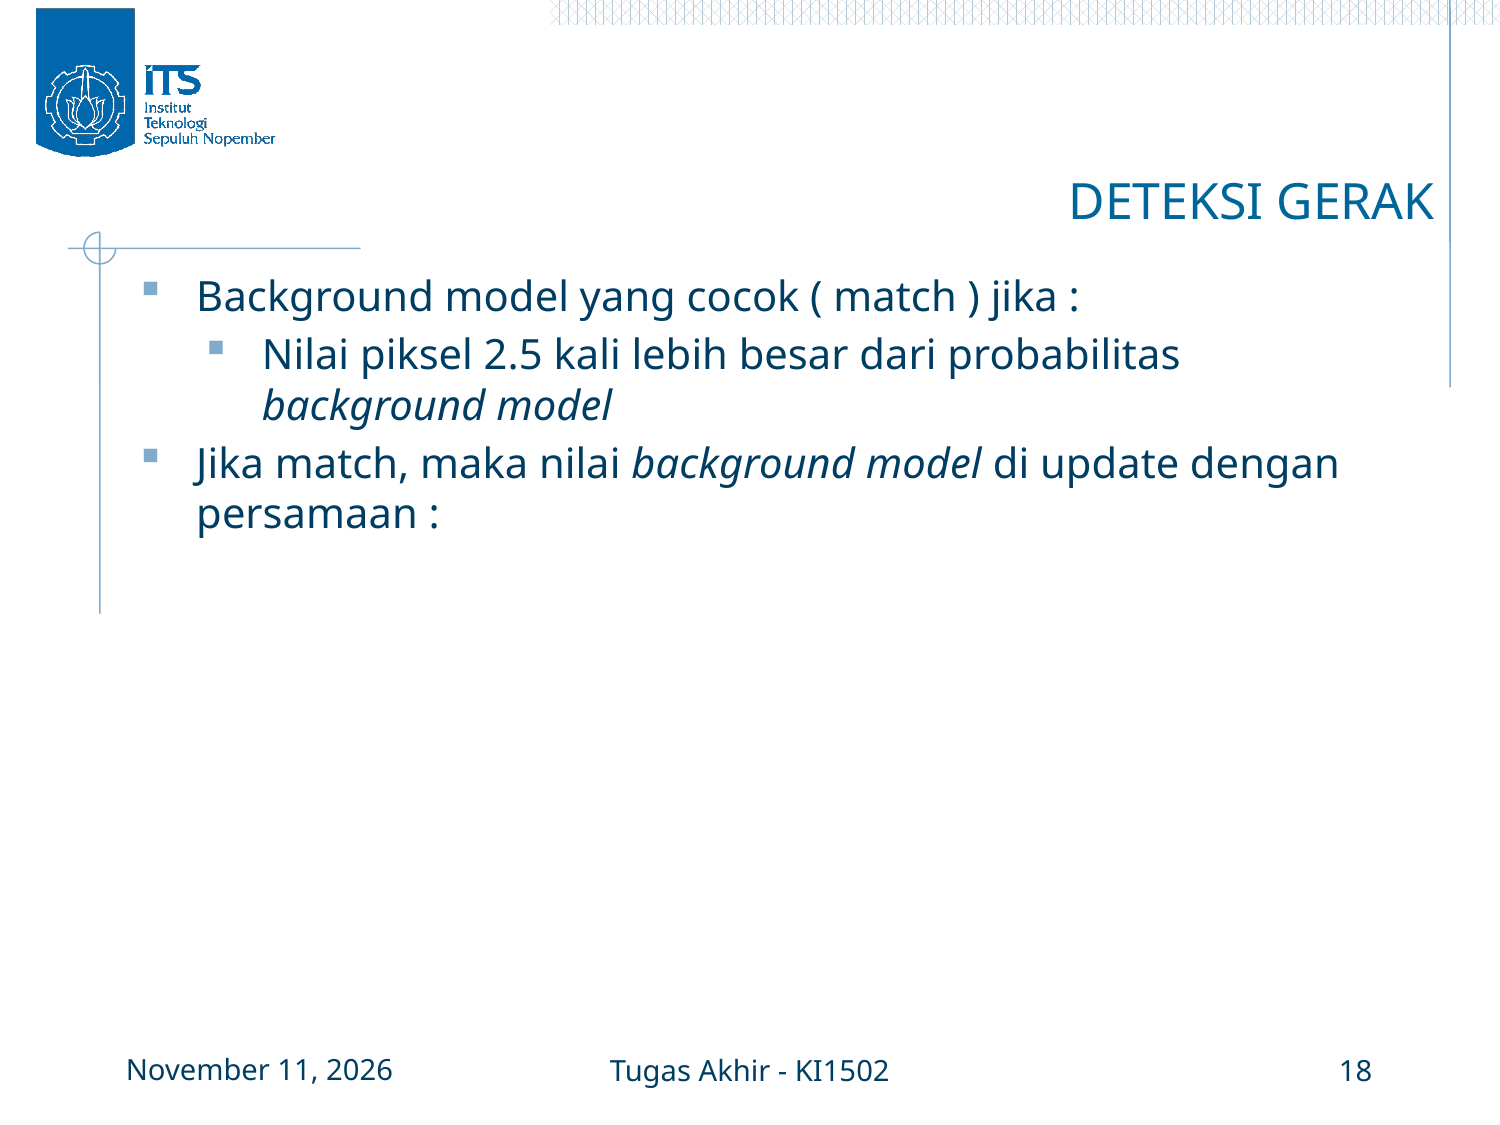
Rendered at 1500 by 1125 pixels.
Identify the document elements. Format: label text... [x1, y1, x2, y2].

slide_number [110, 1023, 424, 1099]
title DETEKSI GERAK [174, 50, 1450, 238]
footer Tugas Akhir - KI1502 [512, 1025, 988, 1100]
slide_number 18 [1074, 1025, 1388, 1100]
picture [27, 0, 282, 165]
